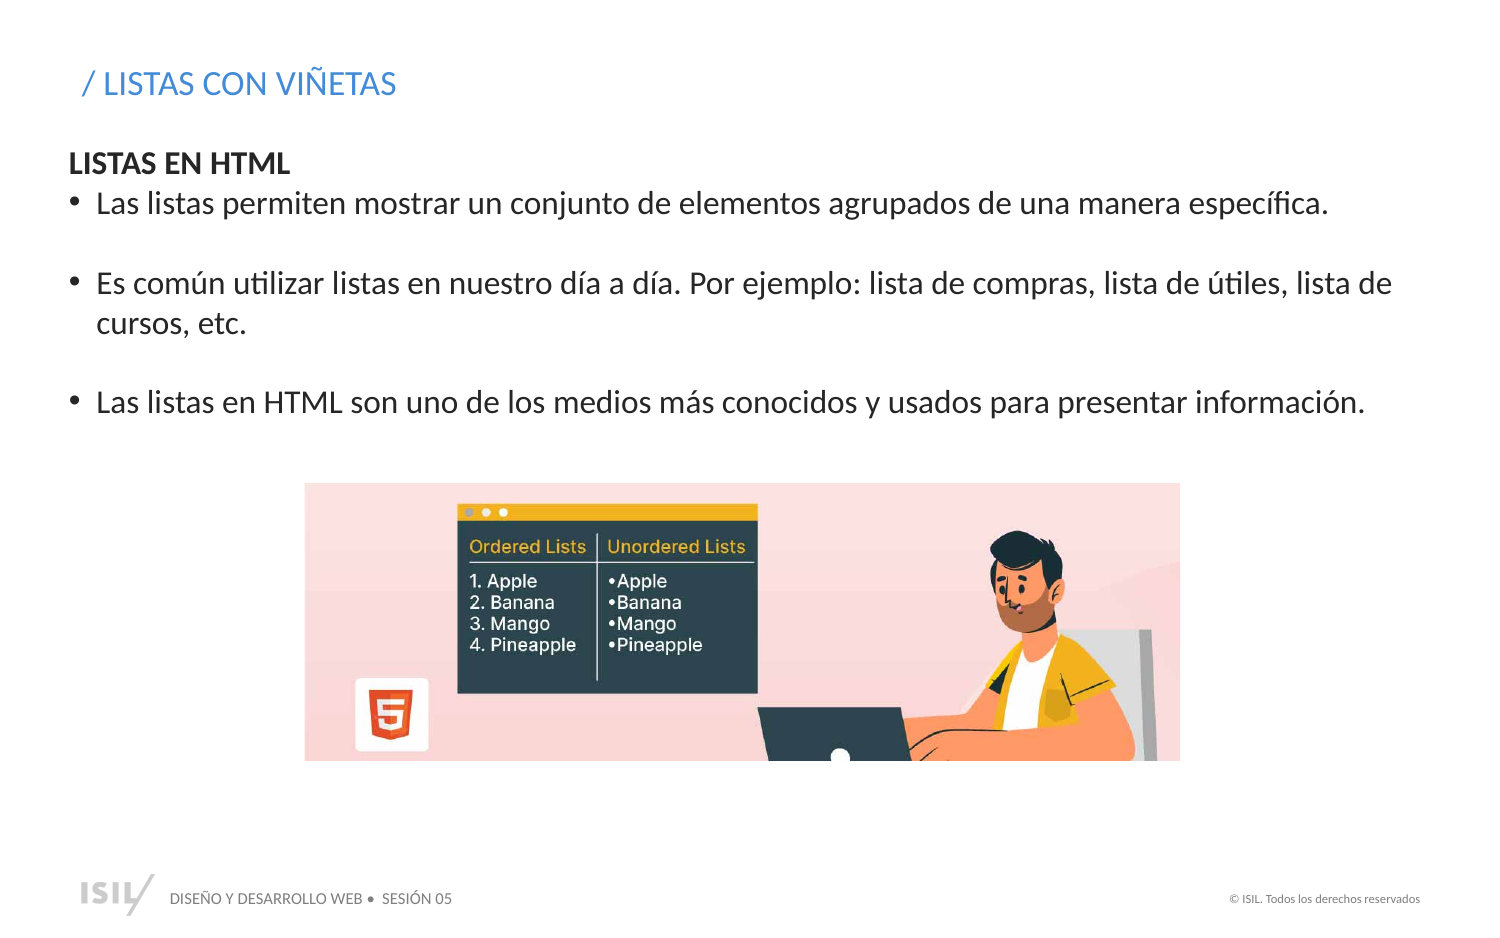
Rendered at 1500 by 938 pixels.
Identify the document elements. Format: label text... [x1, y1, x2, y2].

picture [304, 483, 1181, 762]
text_box / LISTAS CON VIÑETAS [66, 52, 1249, 111]
text_box LISTAS EN HTML Las listas permiten mostrar un conjunto de elementos agrupados de una manera específica. Es común utilizar listas en nuestro día a día. Por ejemplo: lista de compras, lista de útiles, lista de cursos, etc. Las listas en HTML son uno de los medios más conocidos y usados para presentar información. [66, 141, 1418, 421]
